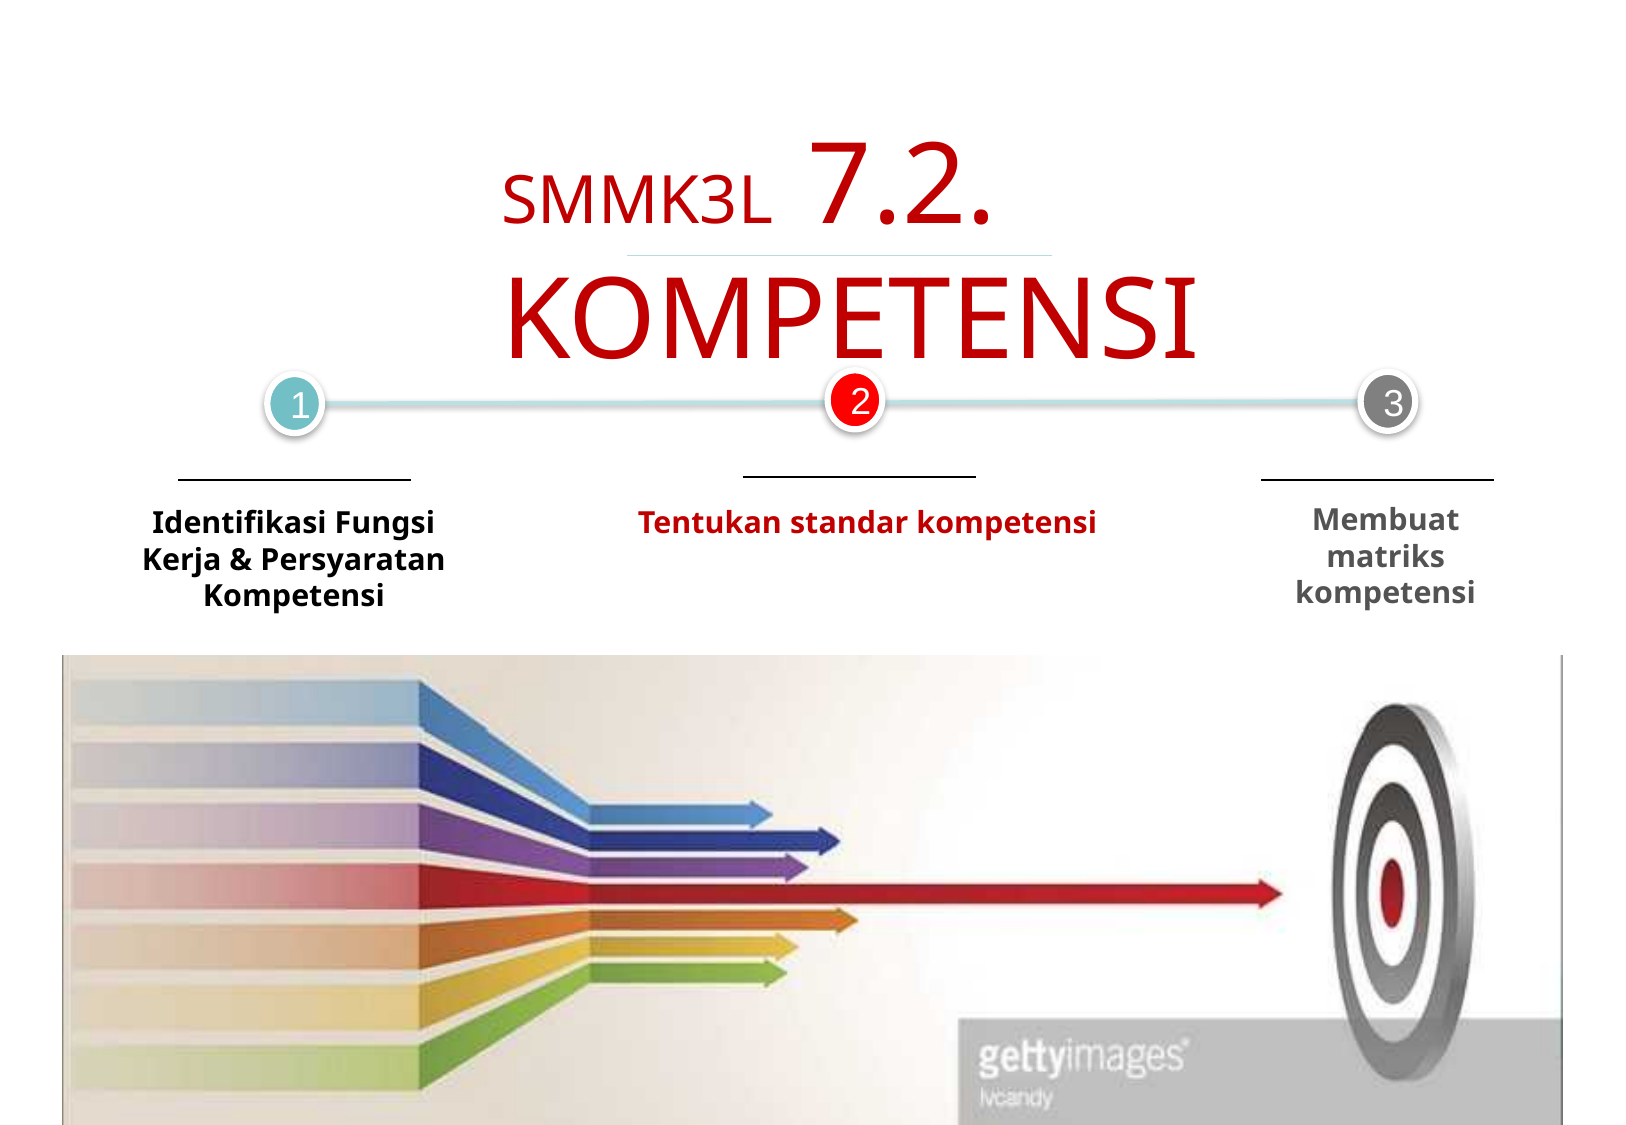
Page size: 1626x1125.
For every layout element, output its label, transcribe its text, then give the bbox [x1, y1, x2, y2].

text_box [94, 373, 494, 622]
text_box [1239, 371, 1533, 620]
text_box SMMK3L 7.2. KOMPETENSI [486, 103, 1232, 389]
picture [62, 655, 1563, 1125]
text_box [621, 370, 1115, 548]
